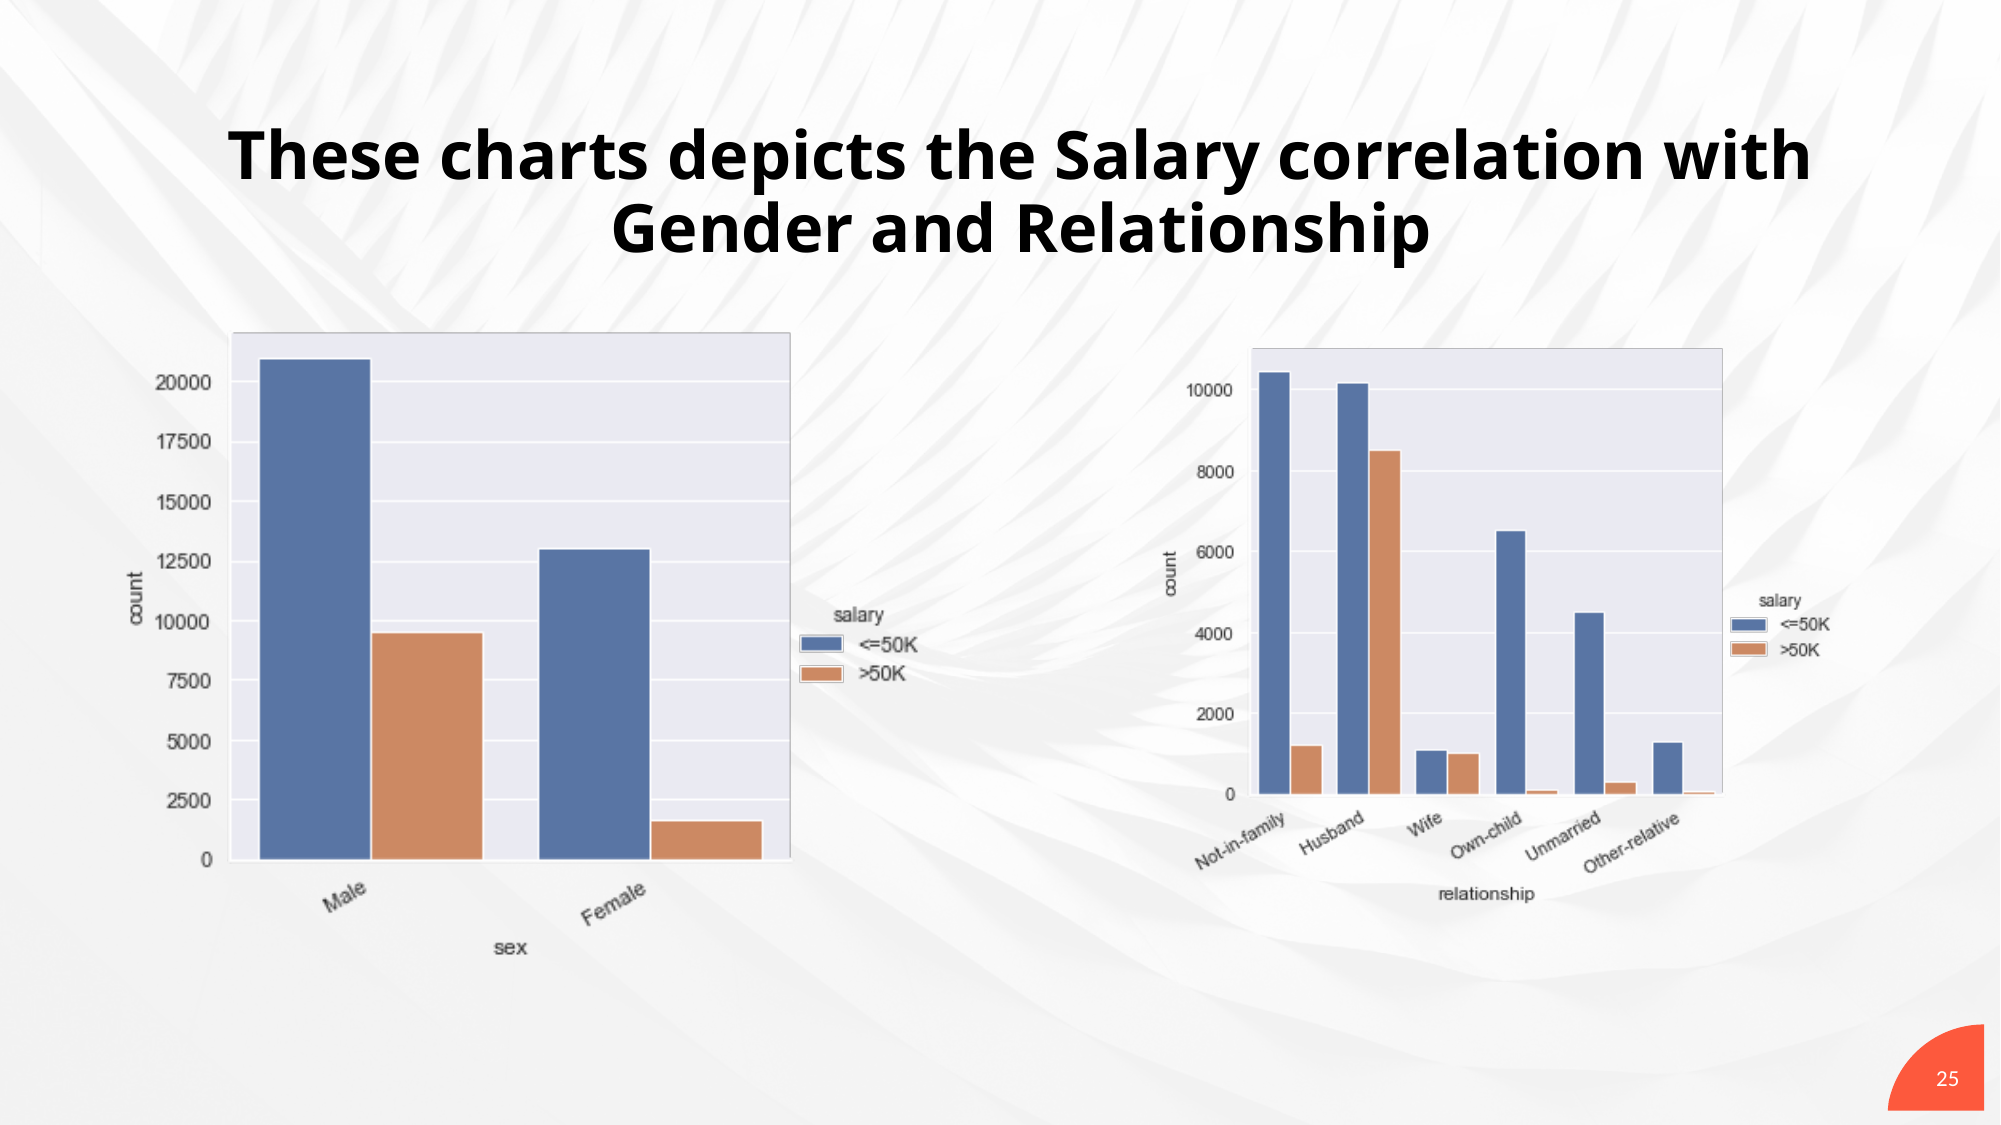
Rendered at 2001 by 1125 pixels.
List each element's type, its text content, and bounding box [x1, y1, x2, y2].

picture [1152, 339, 1846, 913]
slide_number ‹#› [1915, 1047, 1981, 1108]
text_box These charts depicts the Salary correlation with Gender and Relationship [127, 27, 1916, 281]
picture [113, 320, 937, 973]
